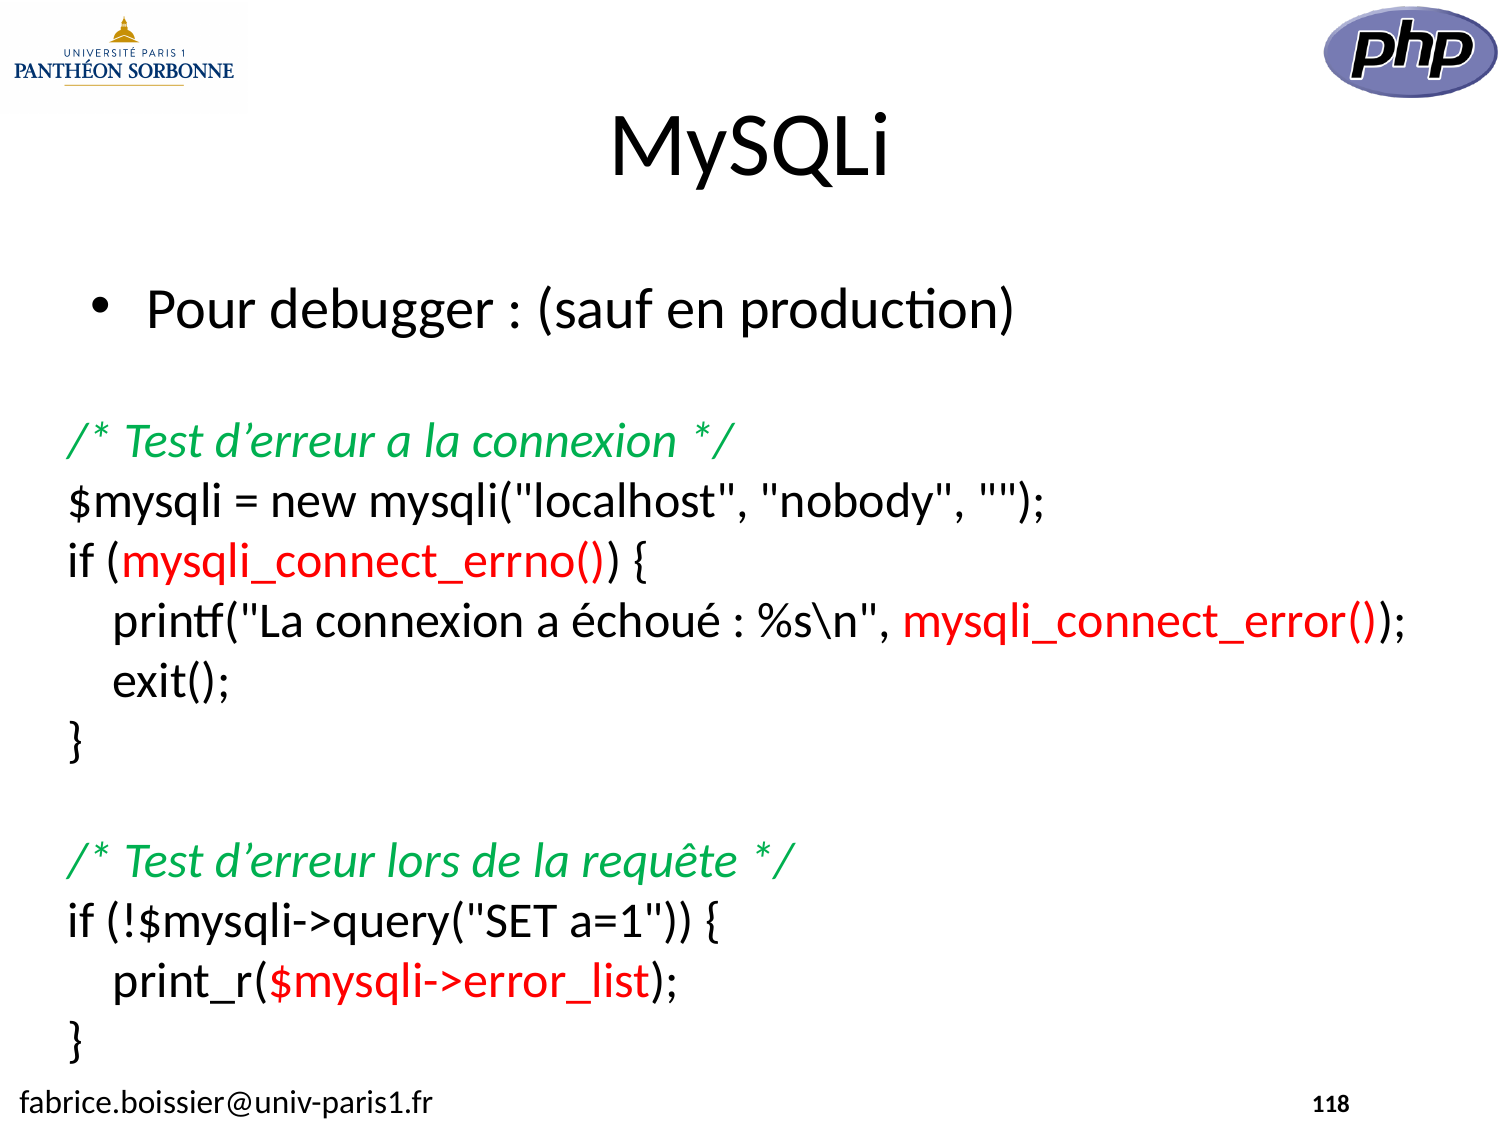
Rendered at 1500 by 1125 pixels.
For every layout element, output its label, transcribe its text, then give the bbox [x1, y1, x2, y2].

picture [1321, 0, 1500, 119]
slide_number 118 [1156, 1072, 1500, 1125]
text_box /* Test d’erreur a la connexion */ $mysqli = new mysqli("localhost", "nobody", ""); if (mysqli_connect_errno()) { printf("La connexion a échoué : %s\n", mysqli_connect_error()); exit(); } /* Test d’erreur lors de la requête */ if (!$mysqli->query("SET a=1")) { print_r($mysqli->error_list); } [53, 400, 1459, 1076]
title MySQLi [75, 45, 1425, 233]
list Pour debugger : (sauf en production) [75, 262, 1425, 374]
picture [0, 2, 248, 114]
